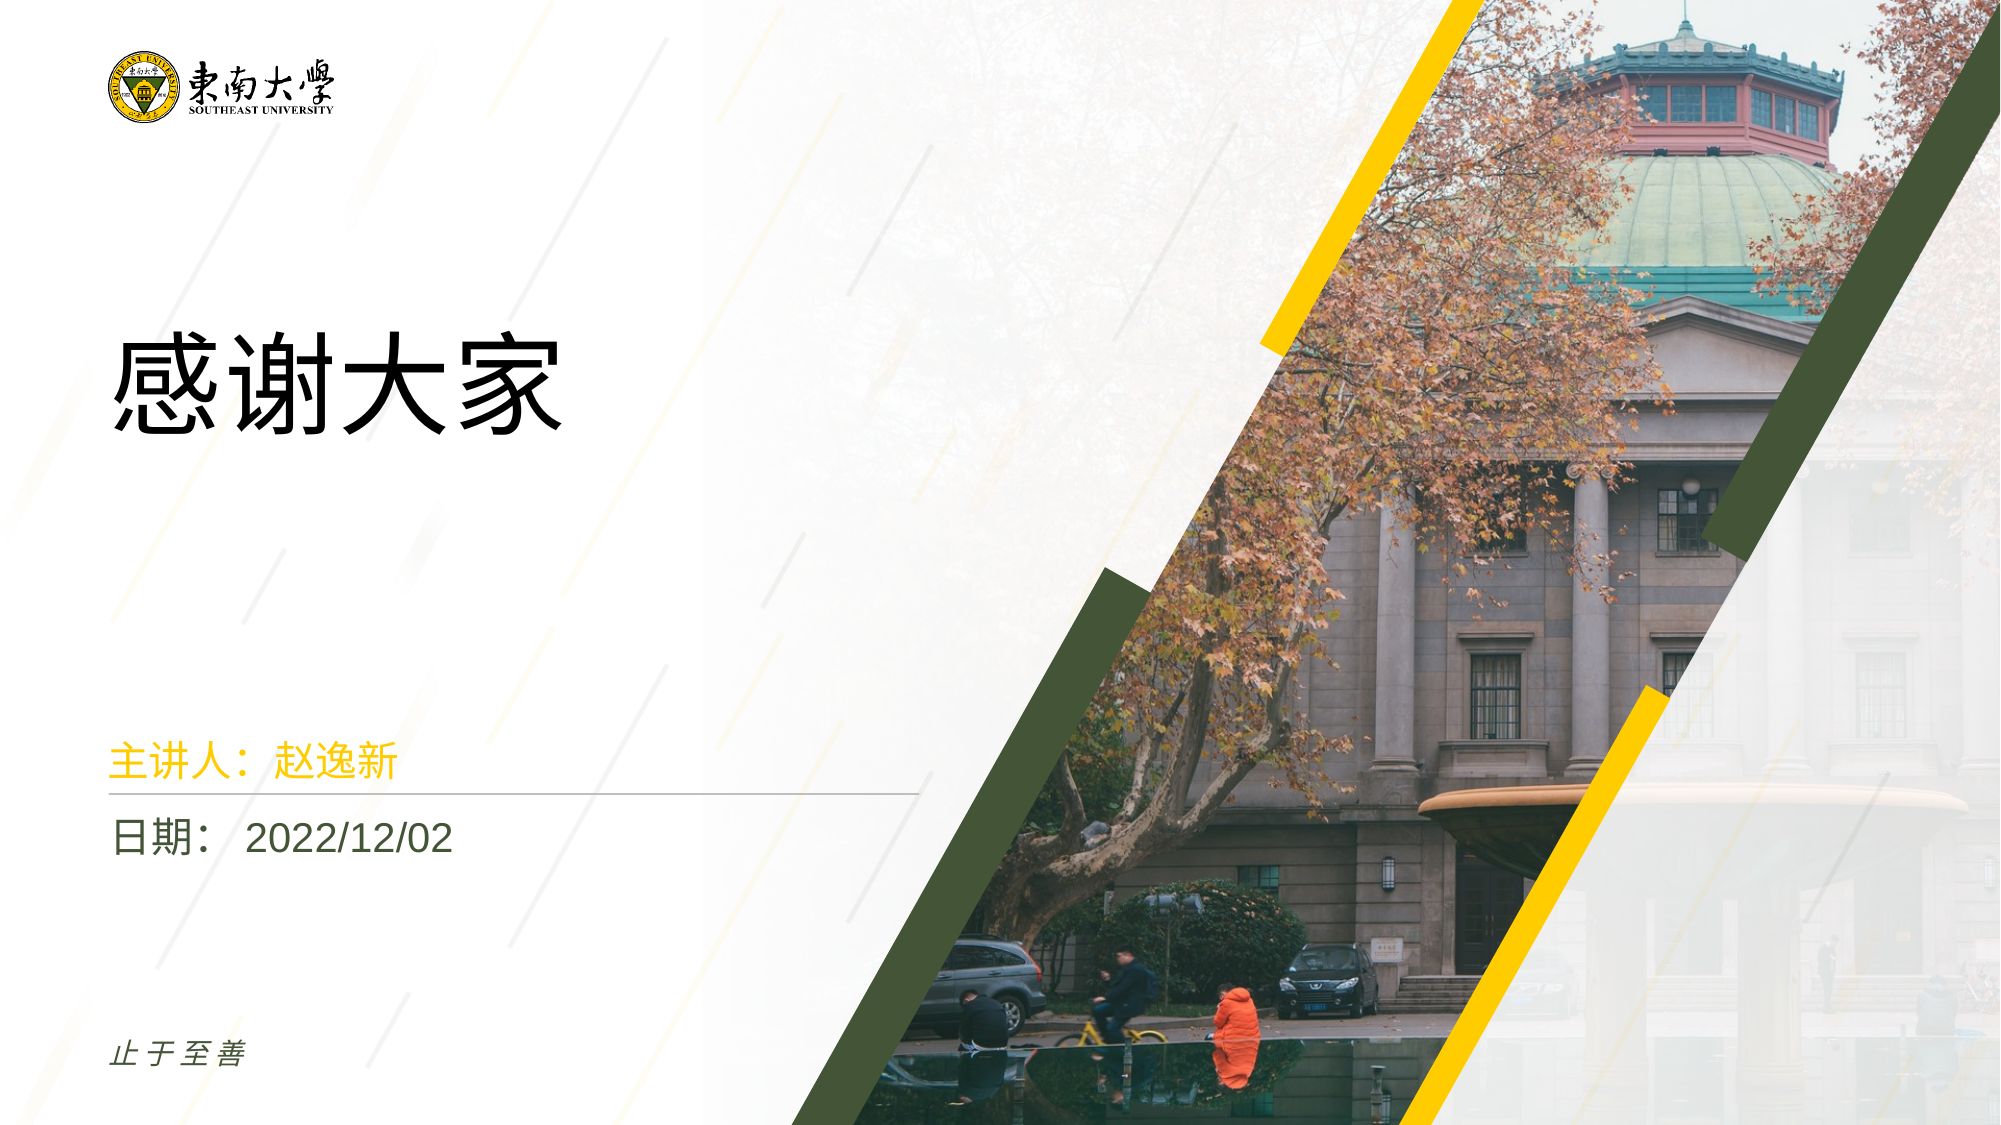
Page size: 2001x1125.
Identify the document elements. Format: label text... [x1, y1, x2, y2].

picture [854, 0, 2000, 1125]
list 感谢大家 [109, 306, 1061, 451]
text_box 主讲人：赵逸新 [107, 726, 519, 792]
picture [108, 51, 334, 123]
picture [1988, 127, 1993, 135]
text_box 日期：2022/12/02 [109, 803, 714, 869]
slide_number 止于至善 [108, 1022, 657, 1083]
